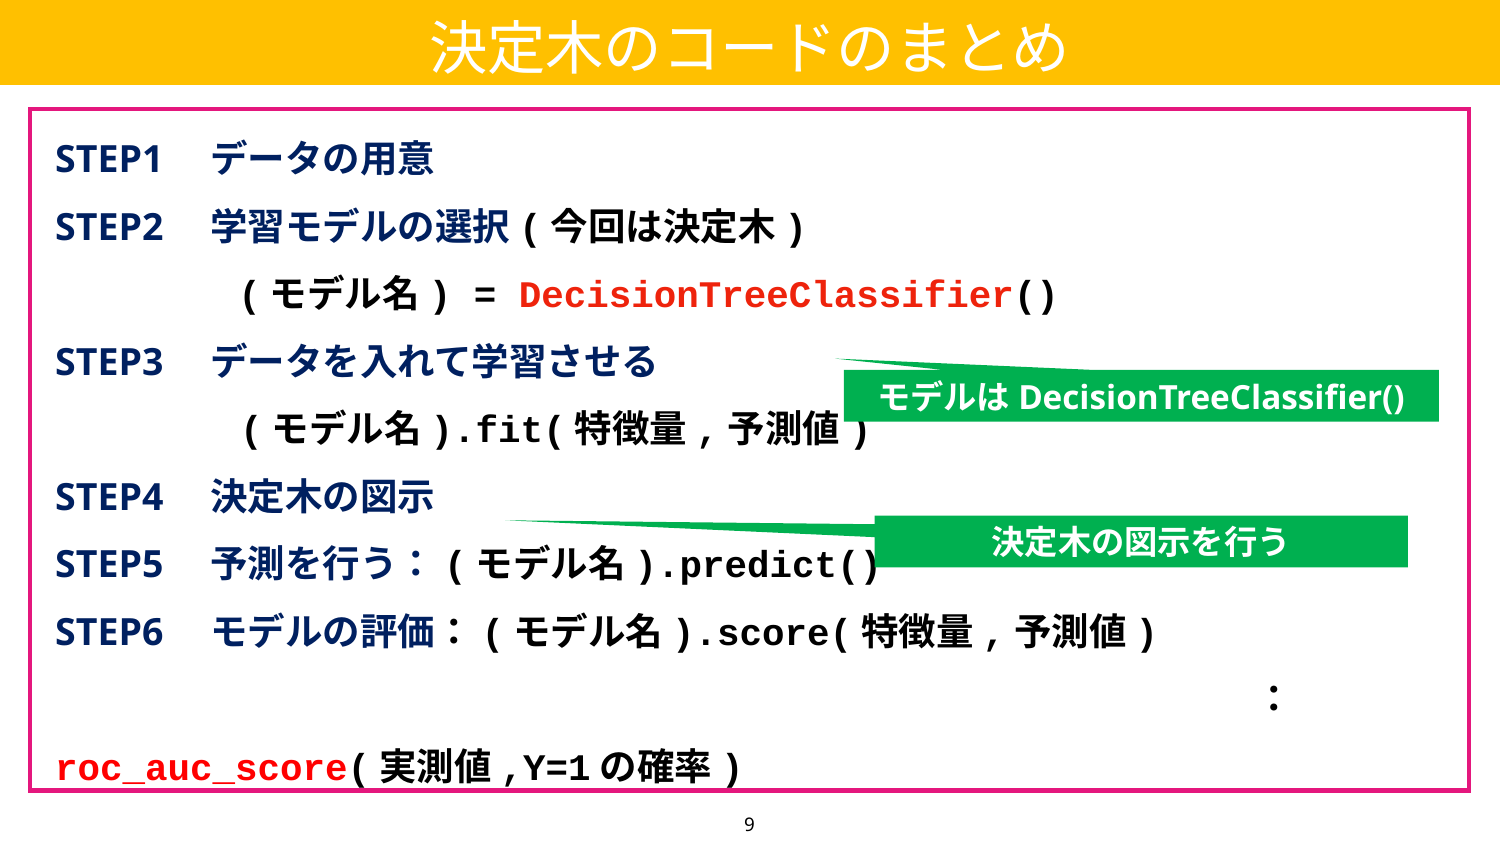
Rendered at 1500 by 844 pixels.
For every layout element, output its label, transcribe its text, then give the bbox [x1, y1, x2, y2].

slide_number 9 [730, 804, 769, 844]
text_box [0, 0, 1500, 85]
text_box モデルはDecisionTreeClassifier() [835, 358, 1439, 422]
text_box STEP1 データの用意 STEP2 学習モデルの選択(今回は決定木) (モデル名) = DecisionTreeClassifier() STEP3 データを入れて学習させる (モデル名).fit(特徴量,予測値) STEP4 決定木の図示 STEP5 予測を行う：(モデル名).predict() STEP6 モデルの評価：(モデル名).score(特徴量,予測値) ：roc_auc_score(実測値,Y=1の確率) [29, 109, 1470, 791]
text_box 決定木のコードのまとめ [0, 8, 1499, 85]
text_box 決定木の図示を行う [505, 515, 1408, 568]
